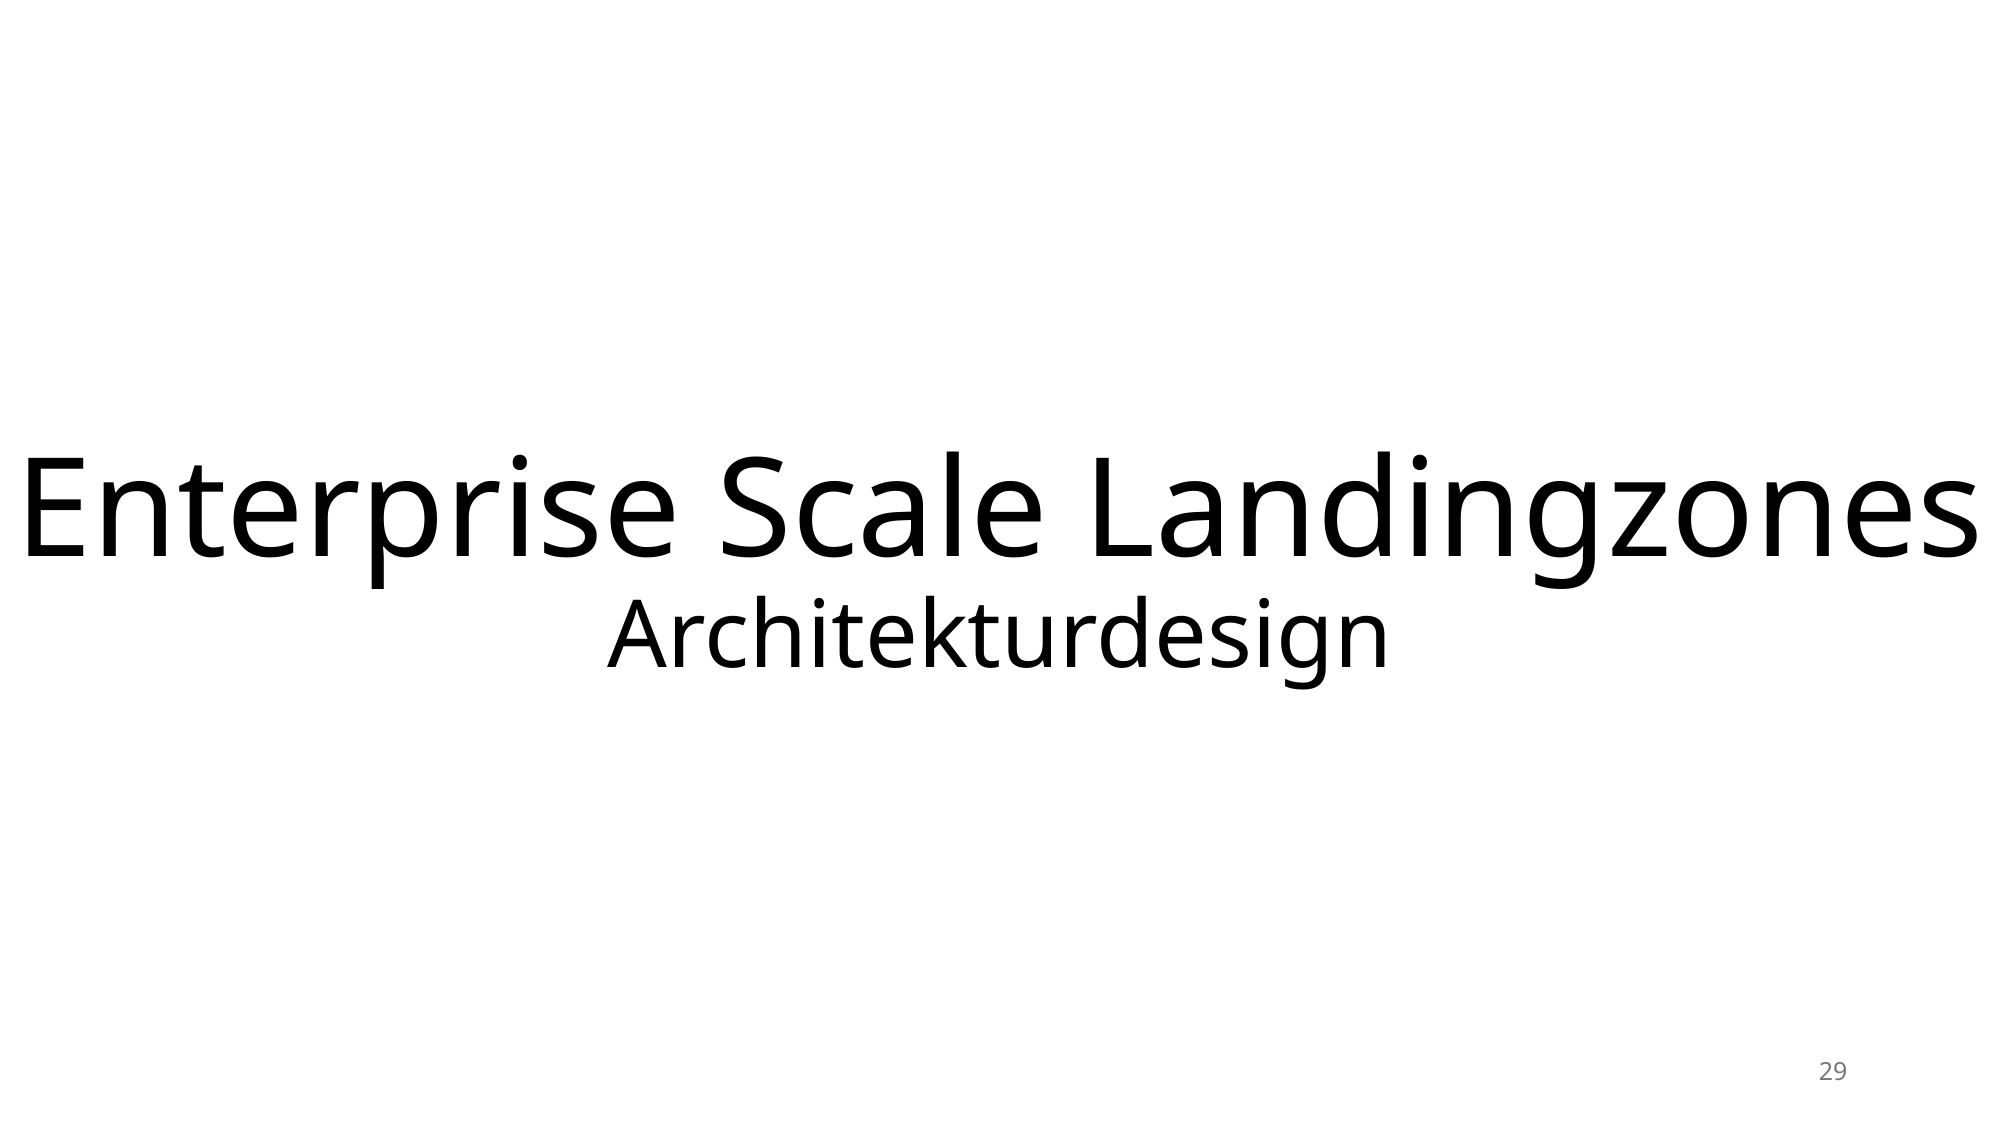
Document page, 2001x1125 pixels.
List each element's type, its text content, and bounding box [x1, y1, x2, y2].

slide_number 29 [1412, 1042, 1863, 1103]
title Enterprise Scale Landingzones Architekturdesign [0, 0, 2000, 1125]
